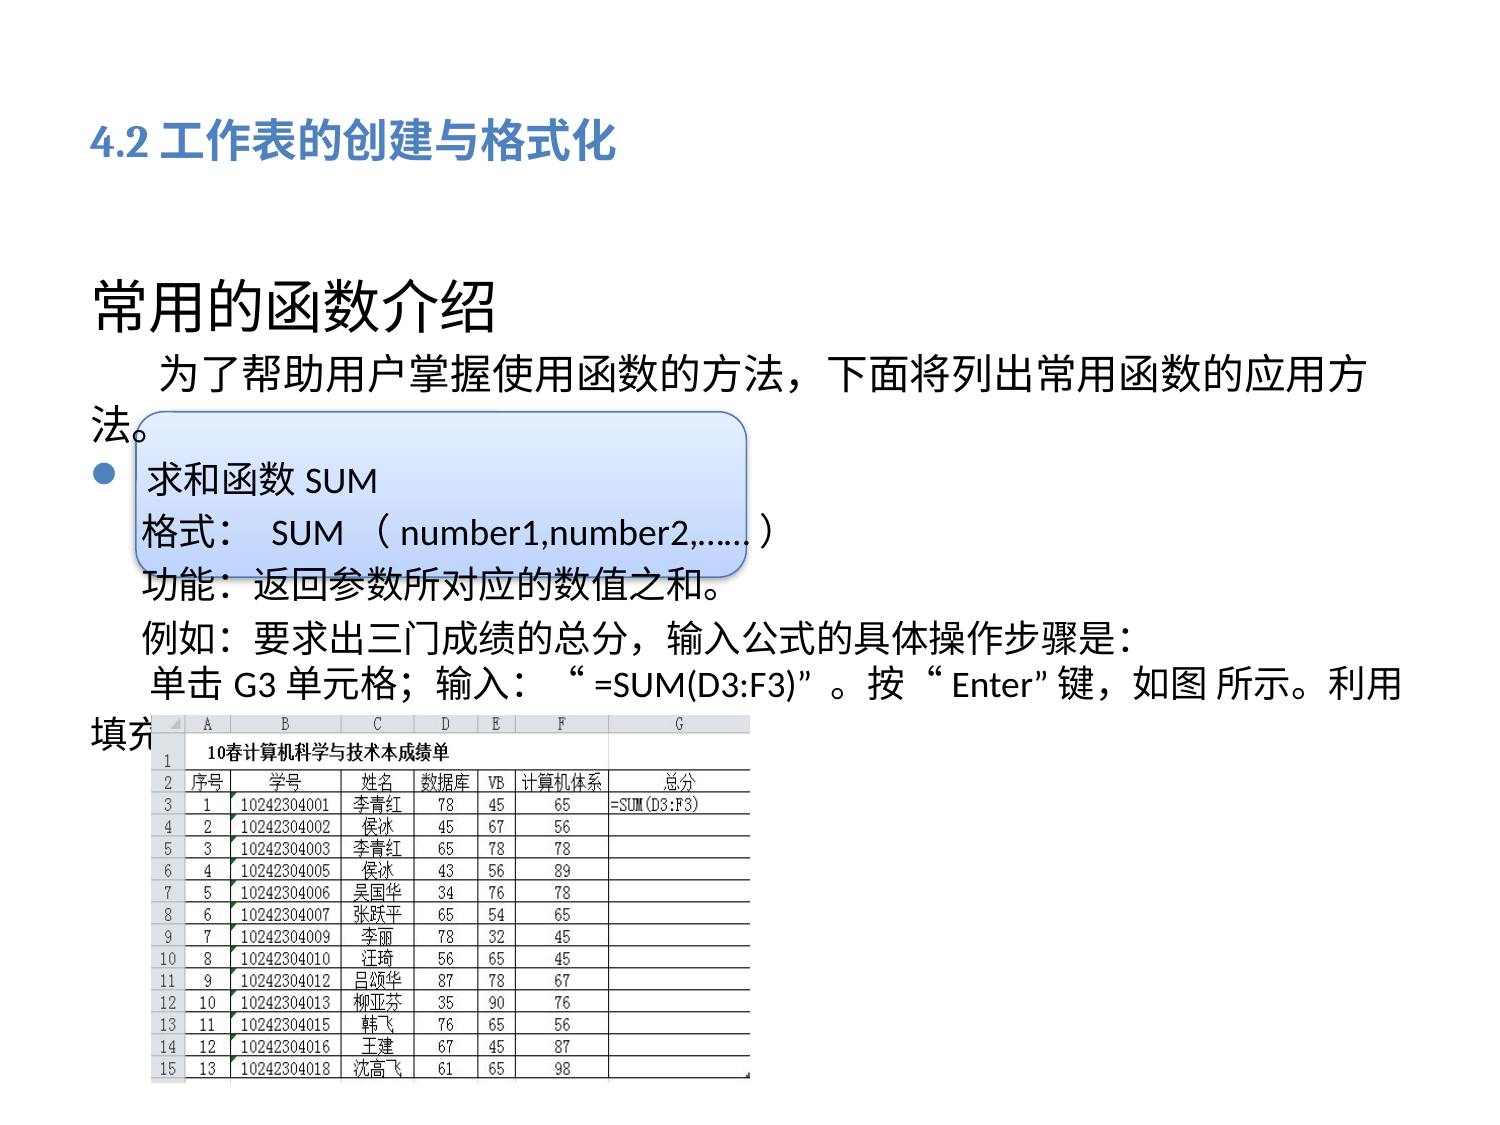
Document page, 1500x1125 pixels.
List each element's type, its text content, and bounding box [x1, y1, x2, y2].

list 常用的函数介绍 为了帮助用户掌握使用函数的方法，下面将列出常用函数的应用方法。 求和函数SUM 格式： SUM（number1,number2,……） 功能：返回参数所对应的数值之和。 例如：要求出三门成绩的总分，输入公式的具体操作步骤是： 单击G3单元格；输入：“=SUM(D3:F3)” 。按“Enter”键，如图 所示。利用填充柄填充本列其他单元格。 [75, 262, 1425, 1005]
title 4.2工作表的创建与格式化 [75, 45, 1425, 233]
picture [151, 715, 751, 1083]
